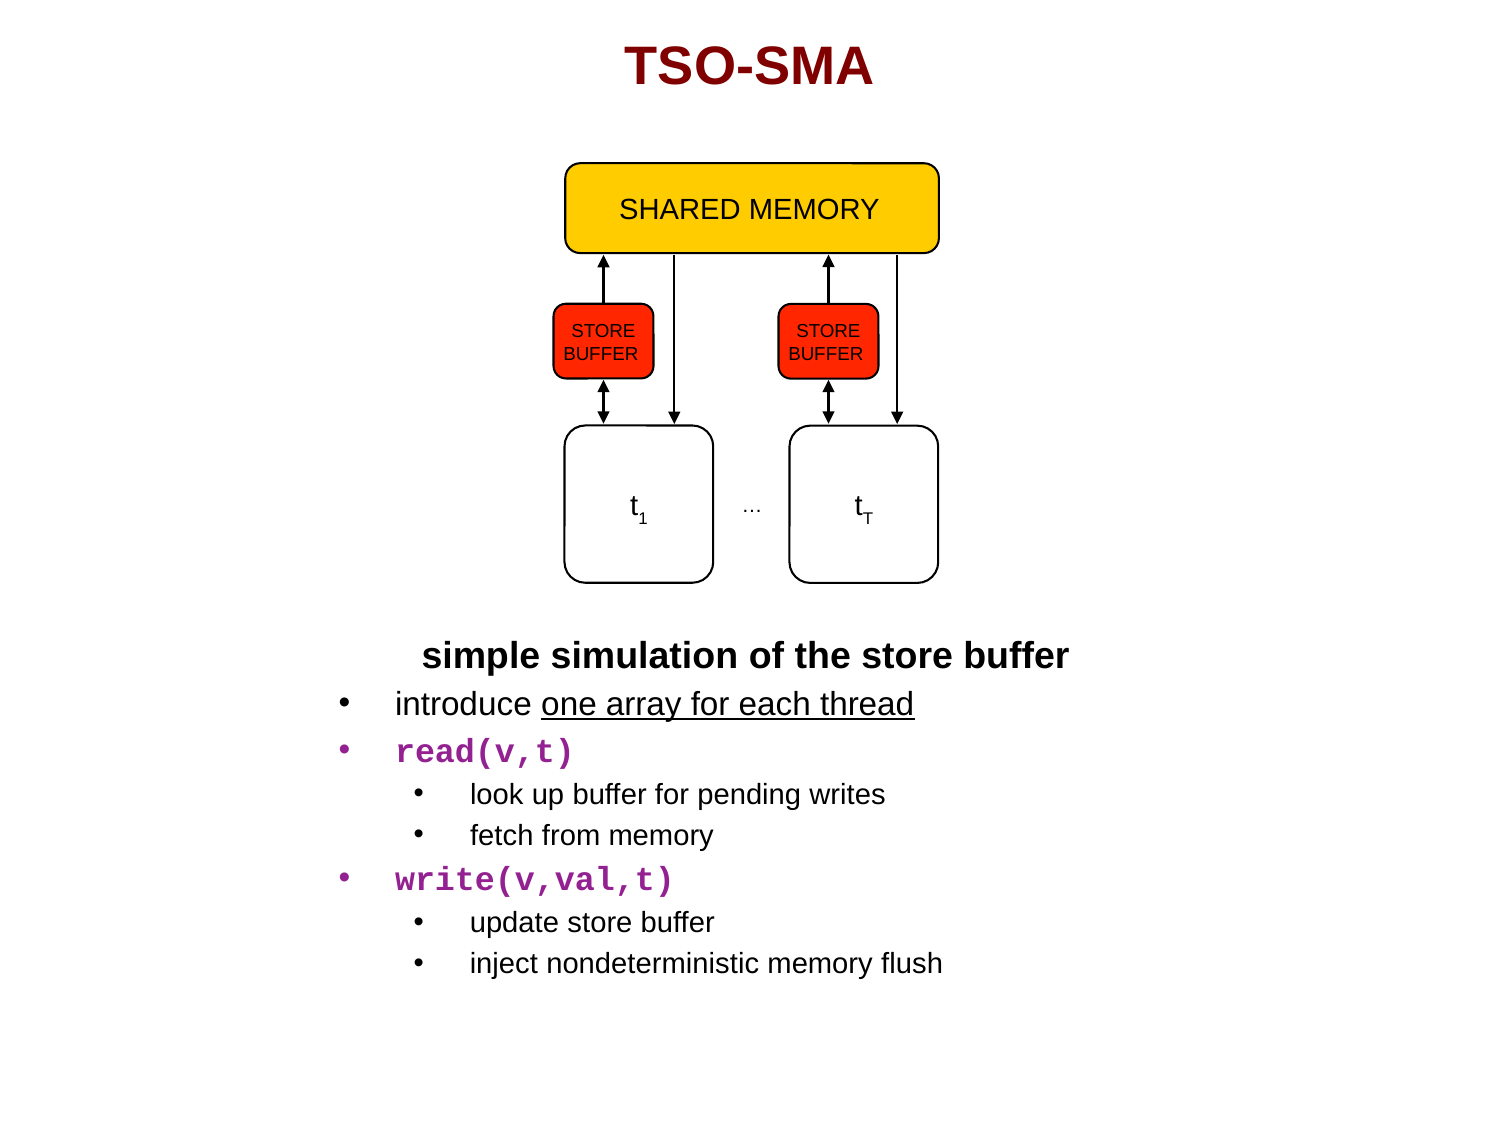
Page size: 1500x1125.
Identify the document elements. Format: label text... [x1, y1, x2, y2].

text_box [789, 425, 939, 583]
text_box t1 [588, 478, 689, 535]
text_box STORE BUFFER [555, 311, 652, 371]
text_box [822, 254, 835, 304]
text_box … [664, 484, 840, 524]
text_box [822, 379, 835, 424]
text_box SHARED MEMORY [609, 184, 890, 233]
text_box [564, 425, 714, 583]
text_box [597, 254, 610, 304]
title TSO-SMA [0, 0, 1500, 126]
text_box [597, 379, 610, 424]
text_box STORE BUFFER [780, 311, 877, 372]
text_box tT [813, 478, 914, 535]
text_box [778, 303, 879, 379]
text_box [553, 303, 654, 379]
text_box [668, 255, 681, 424]
text_box [565, 163, 939, 254]
text_box [891, 255, 904, 424]
list simple simulation of the store buffer introduce one array for each thread read(v,t) look up buffer for pending writes fetch from memory write(v,val,t) update store buffer inject nondeterministic memory flush [330, 161, 1162, 1101]
